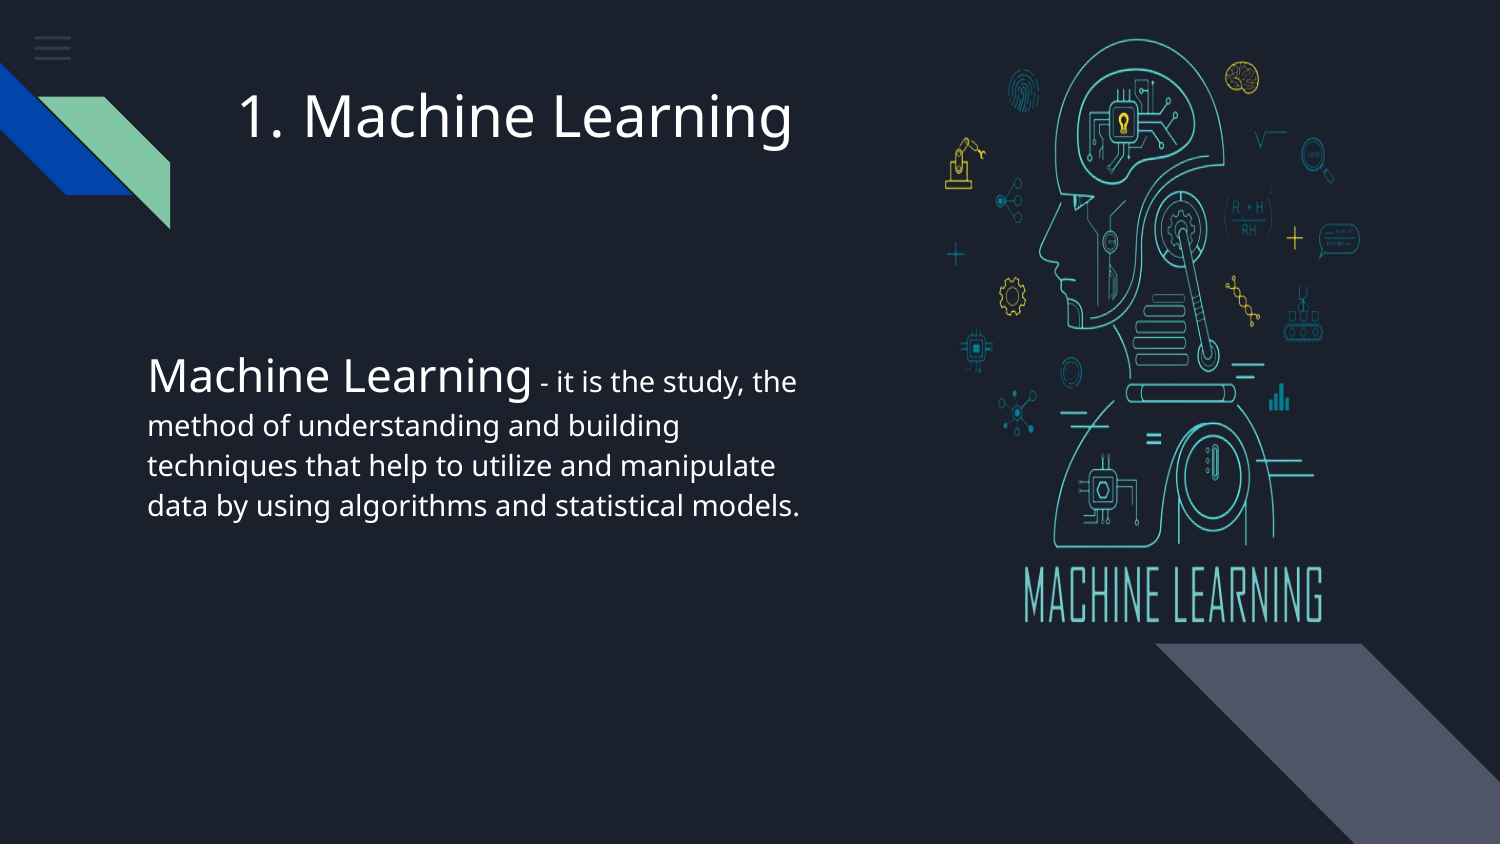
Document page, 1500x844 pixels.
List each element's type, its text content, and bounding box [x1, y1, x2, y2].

title Machine Learning [212, 64, 818, 310]
picture [824, 24, 1476, 644]
text_box [1163, 652, 1500, 844]
list Machine Learning - it is the study, the method of understanding and building techniques that help to utilize and manipulate data by using algorithms and statistical models. [132, 323, 836, 720]
